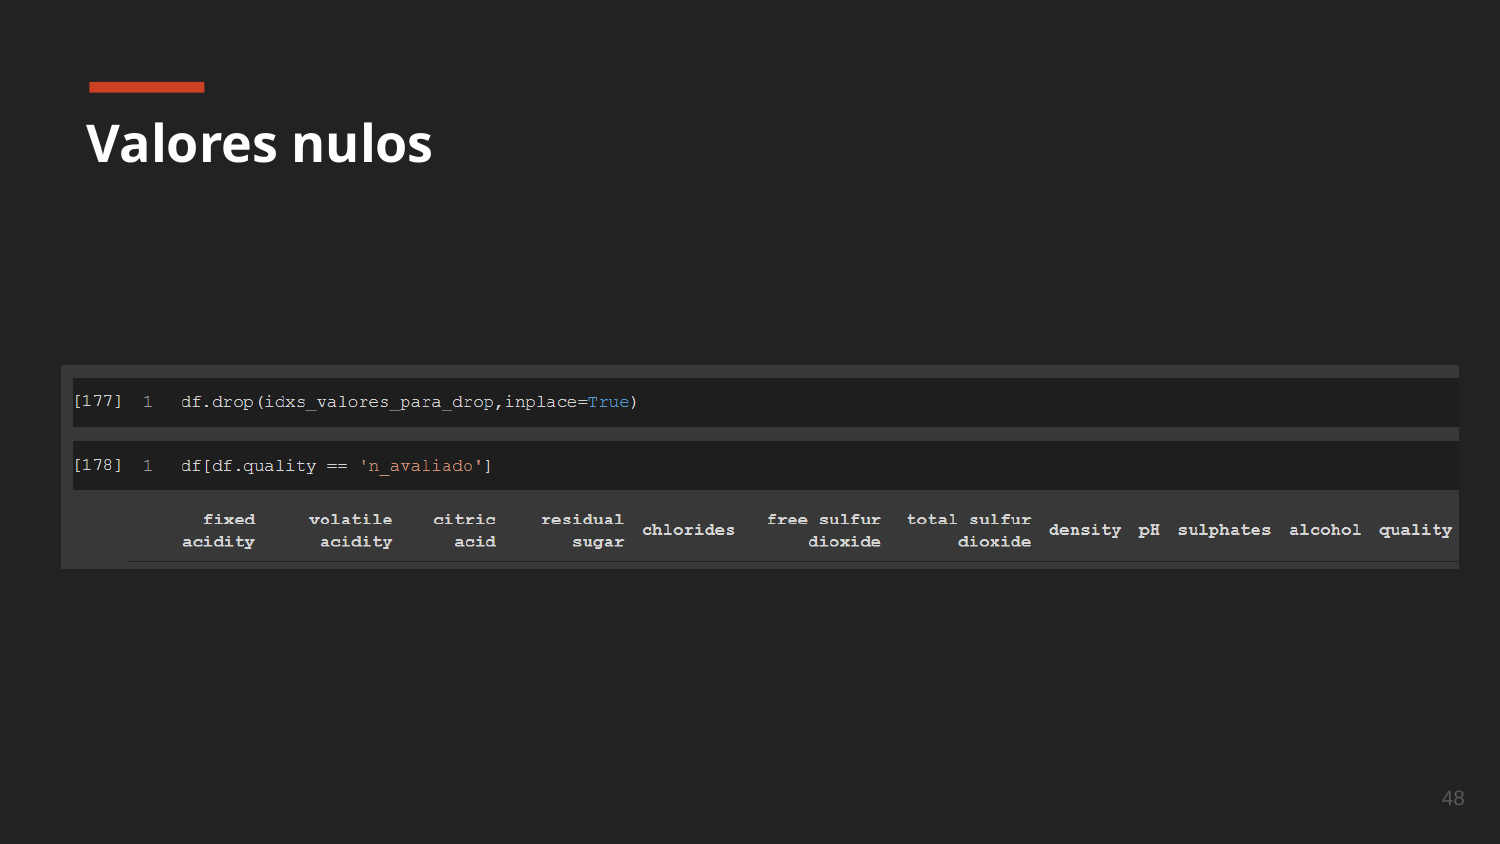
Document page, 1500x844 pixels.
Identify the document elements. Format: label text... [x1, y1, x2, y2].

picture [60, 365, 1459, 569]
slide_number ‹#› [1389, 764, 1480, 830]
title Valores nulos [71, 95, 875, 203]
